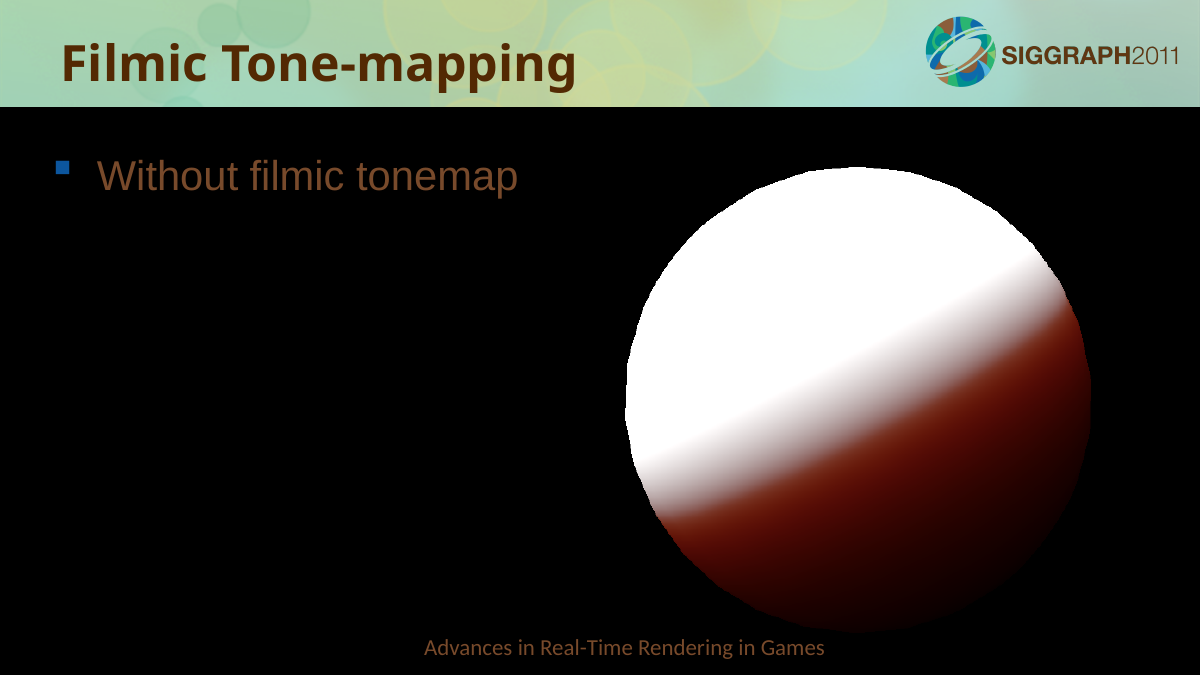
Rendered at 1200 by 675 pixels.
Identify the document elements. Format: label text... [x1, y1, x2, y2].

picture [618, 155, 1098, 635]
picture [0, 0, 1200, 107]
text_box Filmic Tone-mapping [48, 24, 1090, 97]
list Without filmic tonemap [39, 137, 1127, 641]
